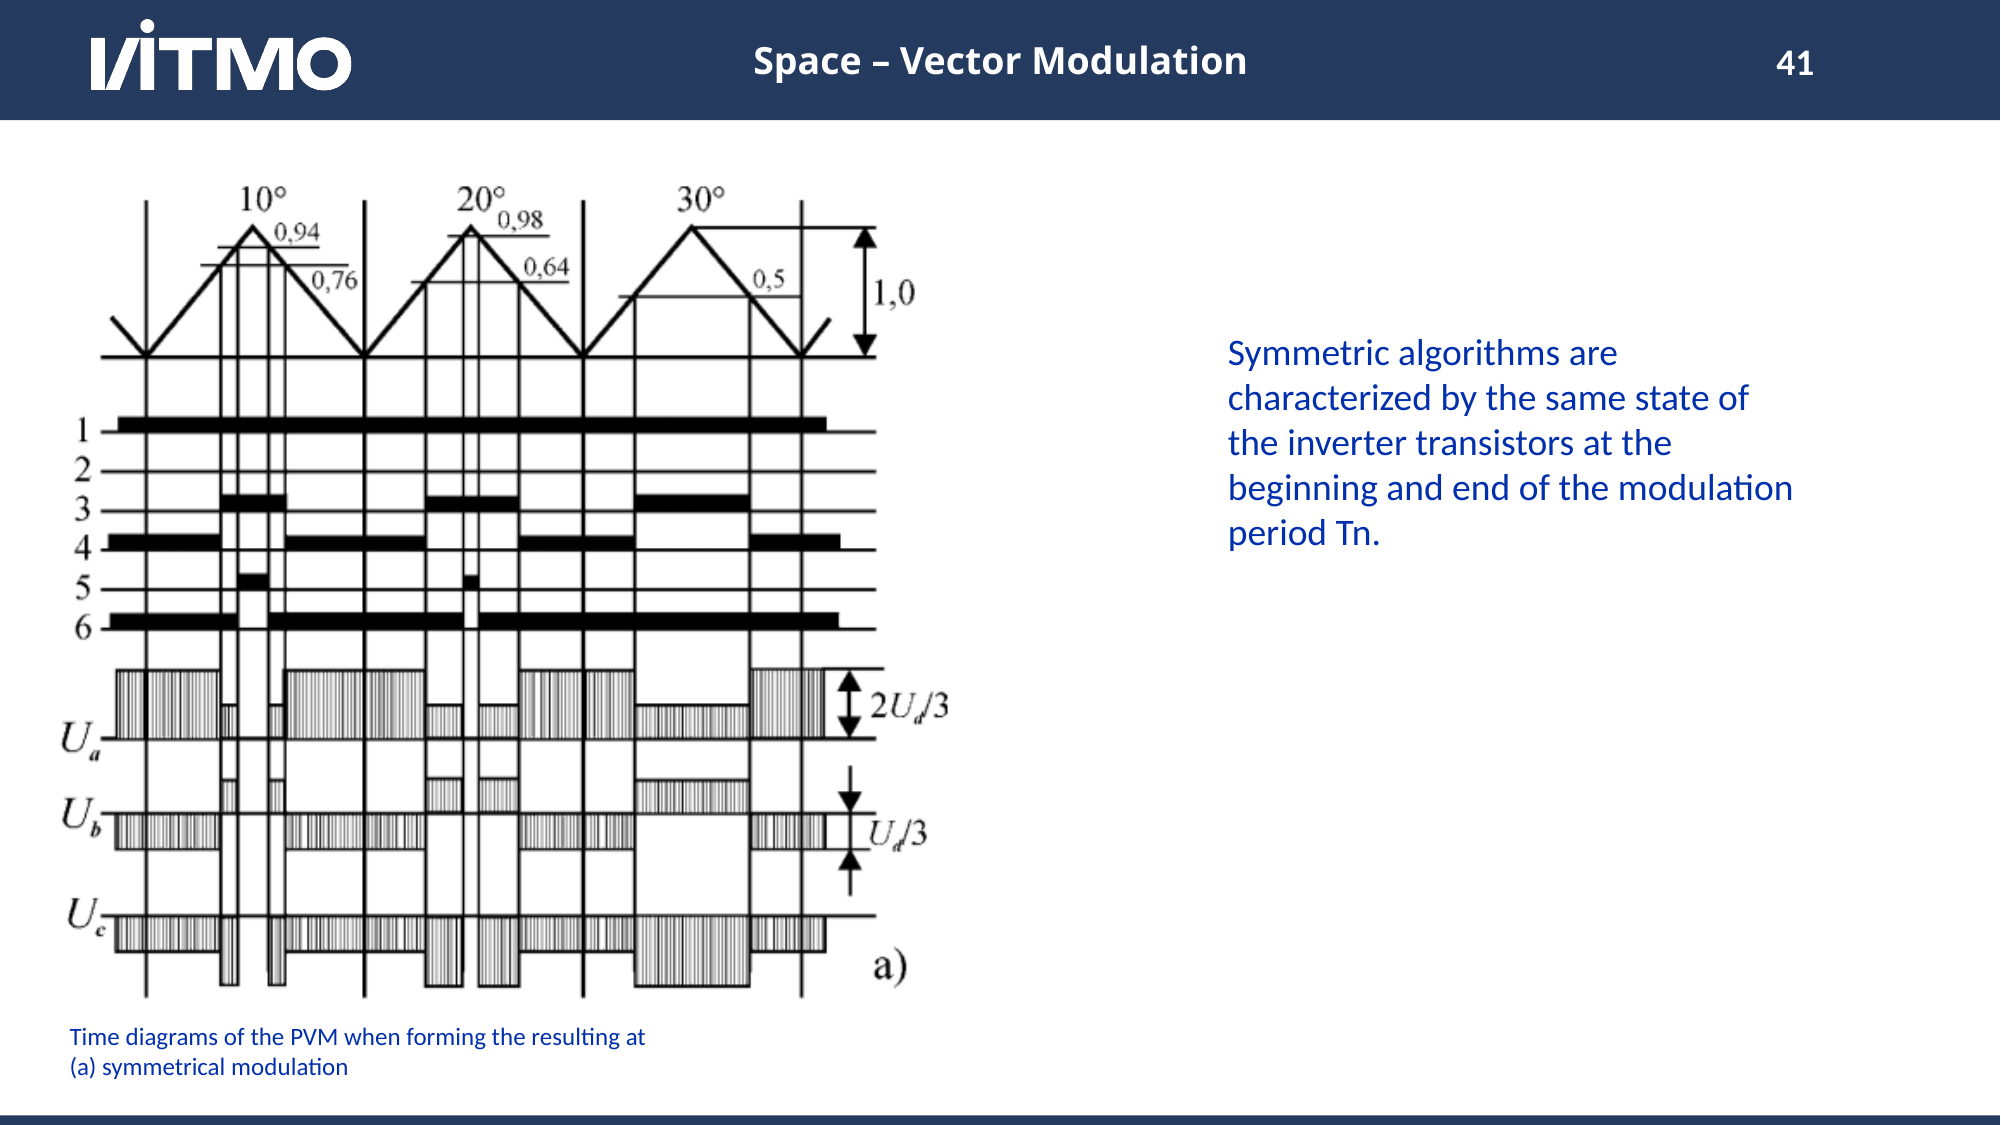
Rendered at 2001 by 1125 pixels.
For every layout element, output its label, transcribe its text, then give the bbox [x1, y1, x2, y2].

title Space – Vector Modulation [410, 0, 1592, 120]
text_box Time diagrams of the PVM when forming the resulting at (a) symmetrical modulation [54, 1013, 1000, 1119]
text_box Symmetric algorithms are characterized by the same state of the inverter transistors at the beginning and end of the modulation period Tn. [1213, 320, 1815, 605]
picture [78, 0, 364, 111]
picture [54, 185, 953, 1014]
